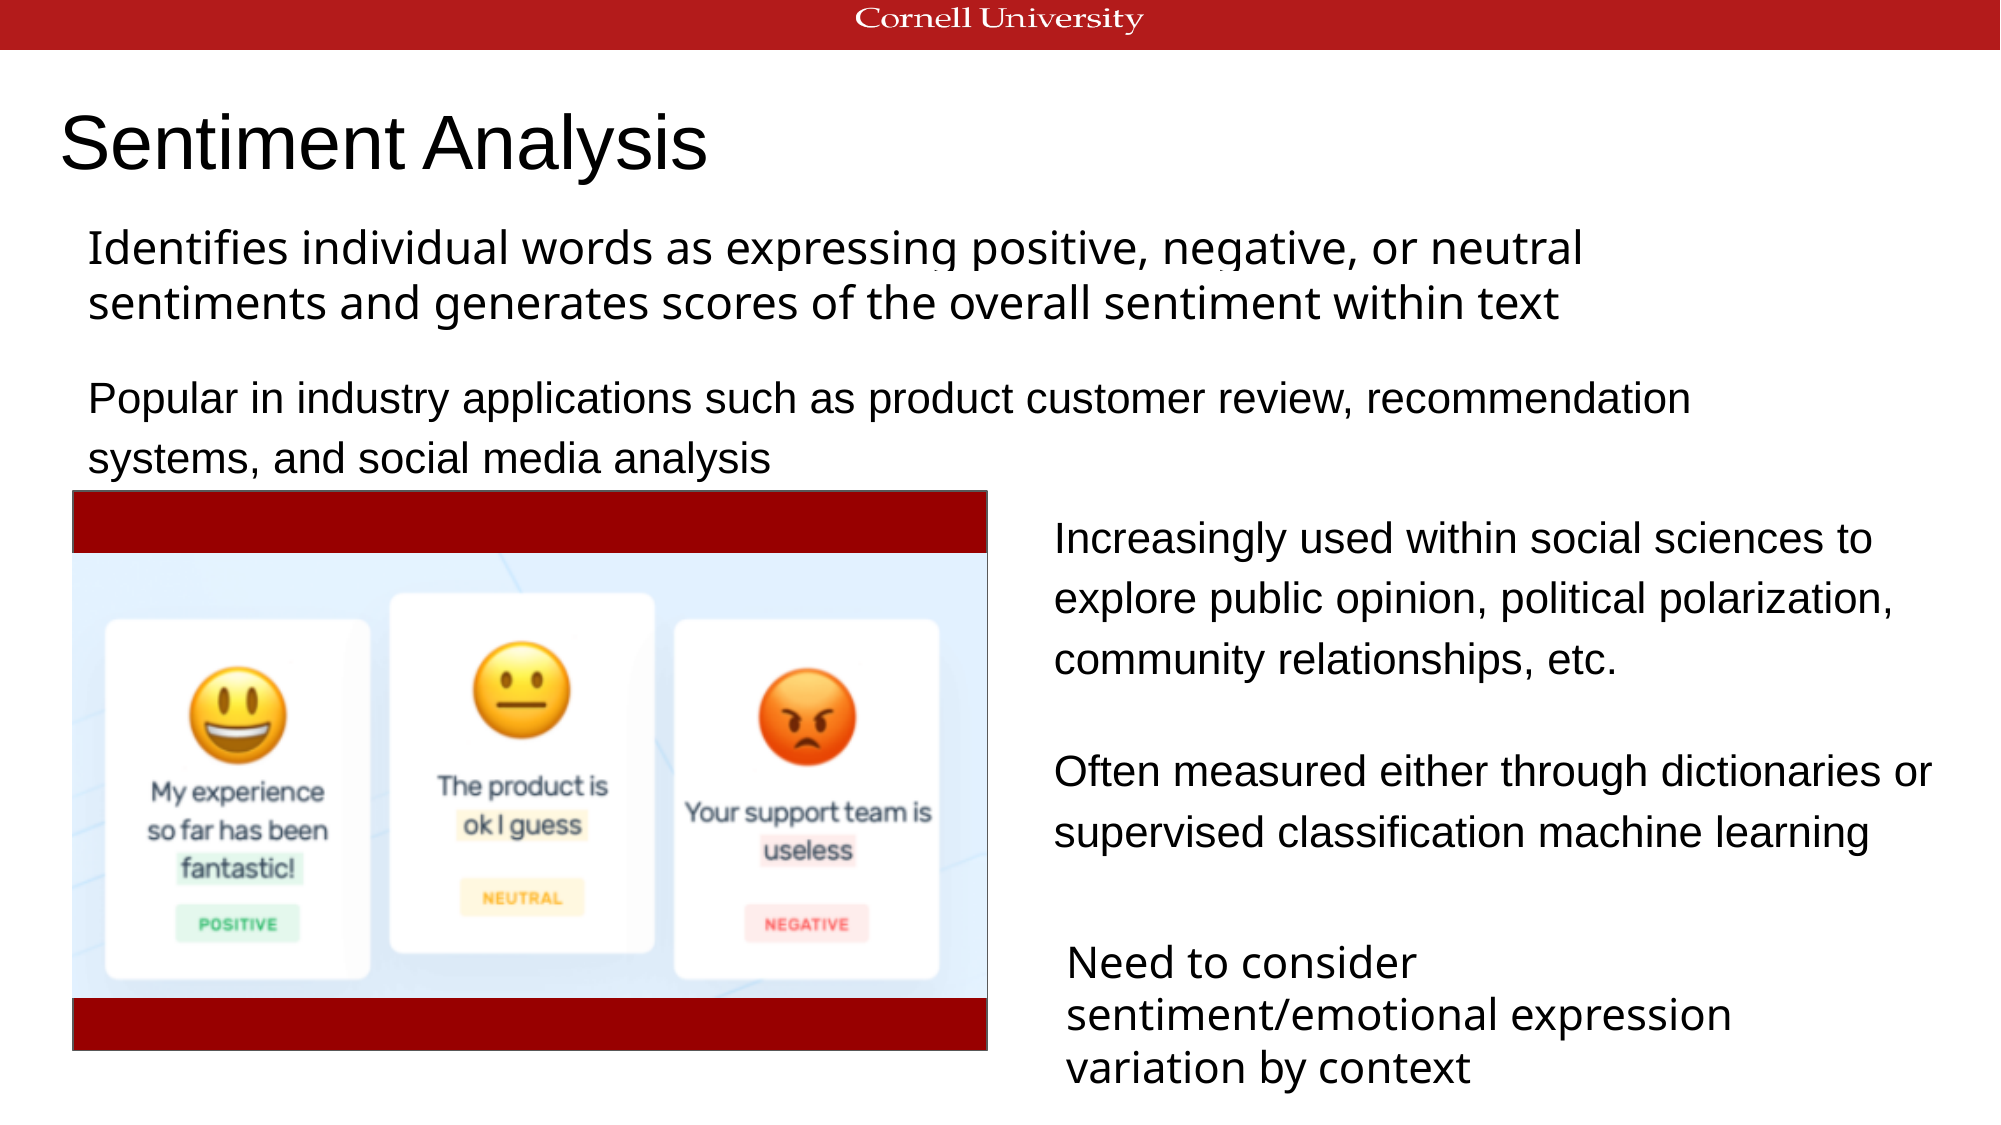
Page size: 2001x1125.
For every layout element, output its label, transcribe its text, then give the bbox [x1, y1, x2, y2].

list Often measured either through dictionaries or supervised classification machine learning [1039, 727, 1989, 800]
text_box Need to consider sentiment/emotional expression variation by context [1050, 919, 1873, 1107]
picture [0, 0, 2000, 60]
text_box Identifies individual words as expressing positive, negative, or neutral sentiments and generates scores of the overall sentiment within text [72, 203, 1828, 344]
picture [72, 553, 988, 998]
title Sentiment Analysis [44, 82, 750, 195]
text_box [72, 1006, 987, 1051]
list Popular in industry applications such as product customer review, recommendation systems, and social media analysis [72, 354, 1887, 426]
text_box [72, 491, 987, 552]
list Increasingly used within social sciences to explore public opinion, political polarization, community relationships, etc. [1039, 494, 1921, 566]
